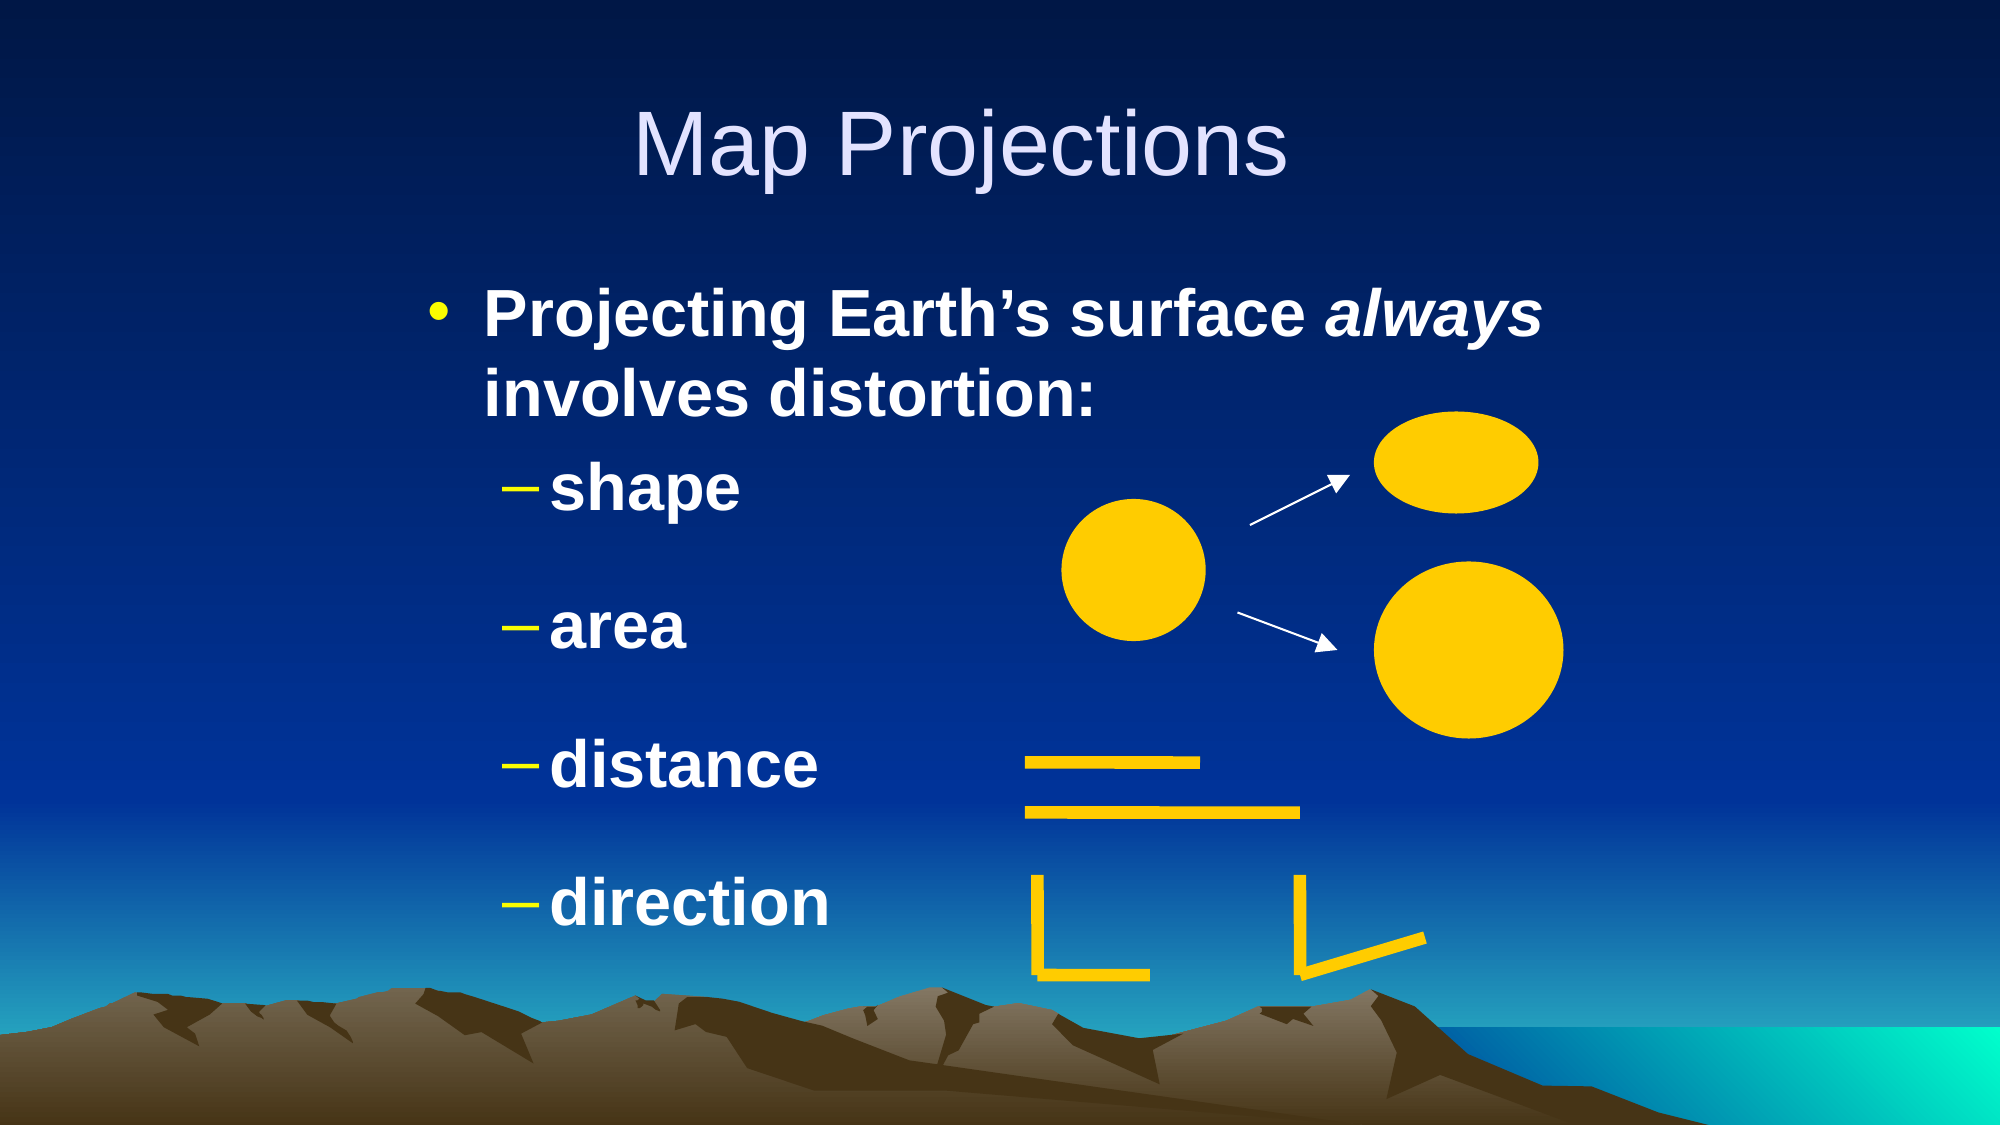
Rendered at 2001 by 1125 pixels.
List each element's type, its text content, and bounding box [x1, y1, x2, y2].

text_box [1037, 874, 1426, 976]
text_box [1024, 762, 1301, 813]
text_box Projecting Earth’s surface always involves distortion: shape area distance direction [412, 262, 1663, 988]
text_box [1374, 562, 1563, 738]
text_box [1249, 474, 1351, 526]
title Map Projections [324, 62, 1599, 215]
text_box [1237, 612, 1338, 653]
text_box [1374, 412, 1538, 513]
text_box [1062, 499, 1205, 641]
